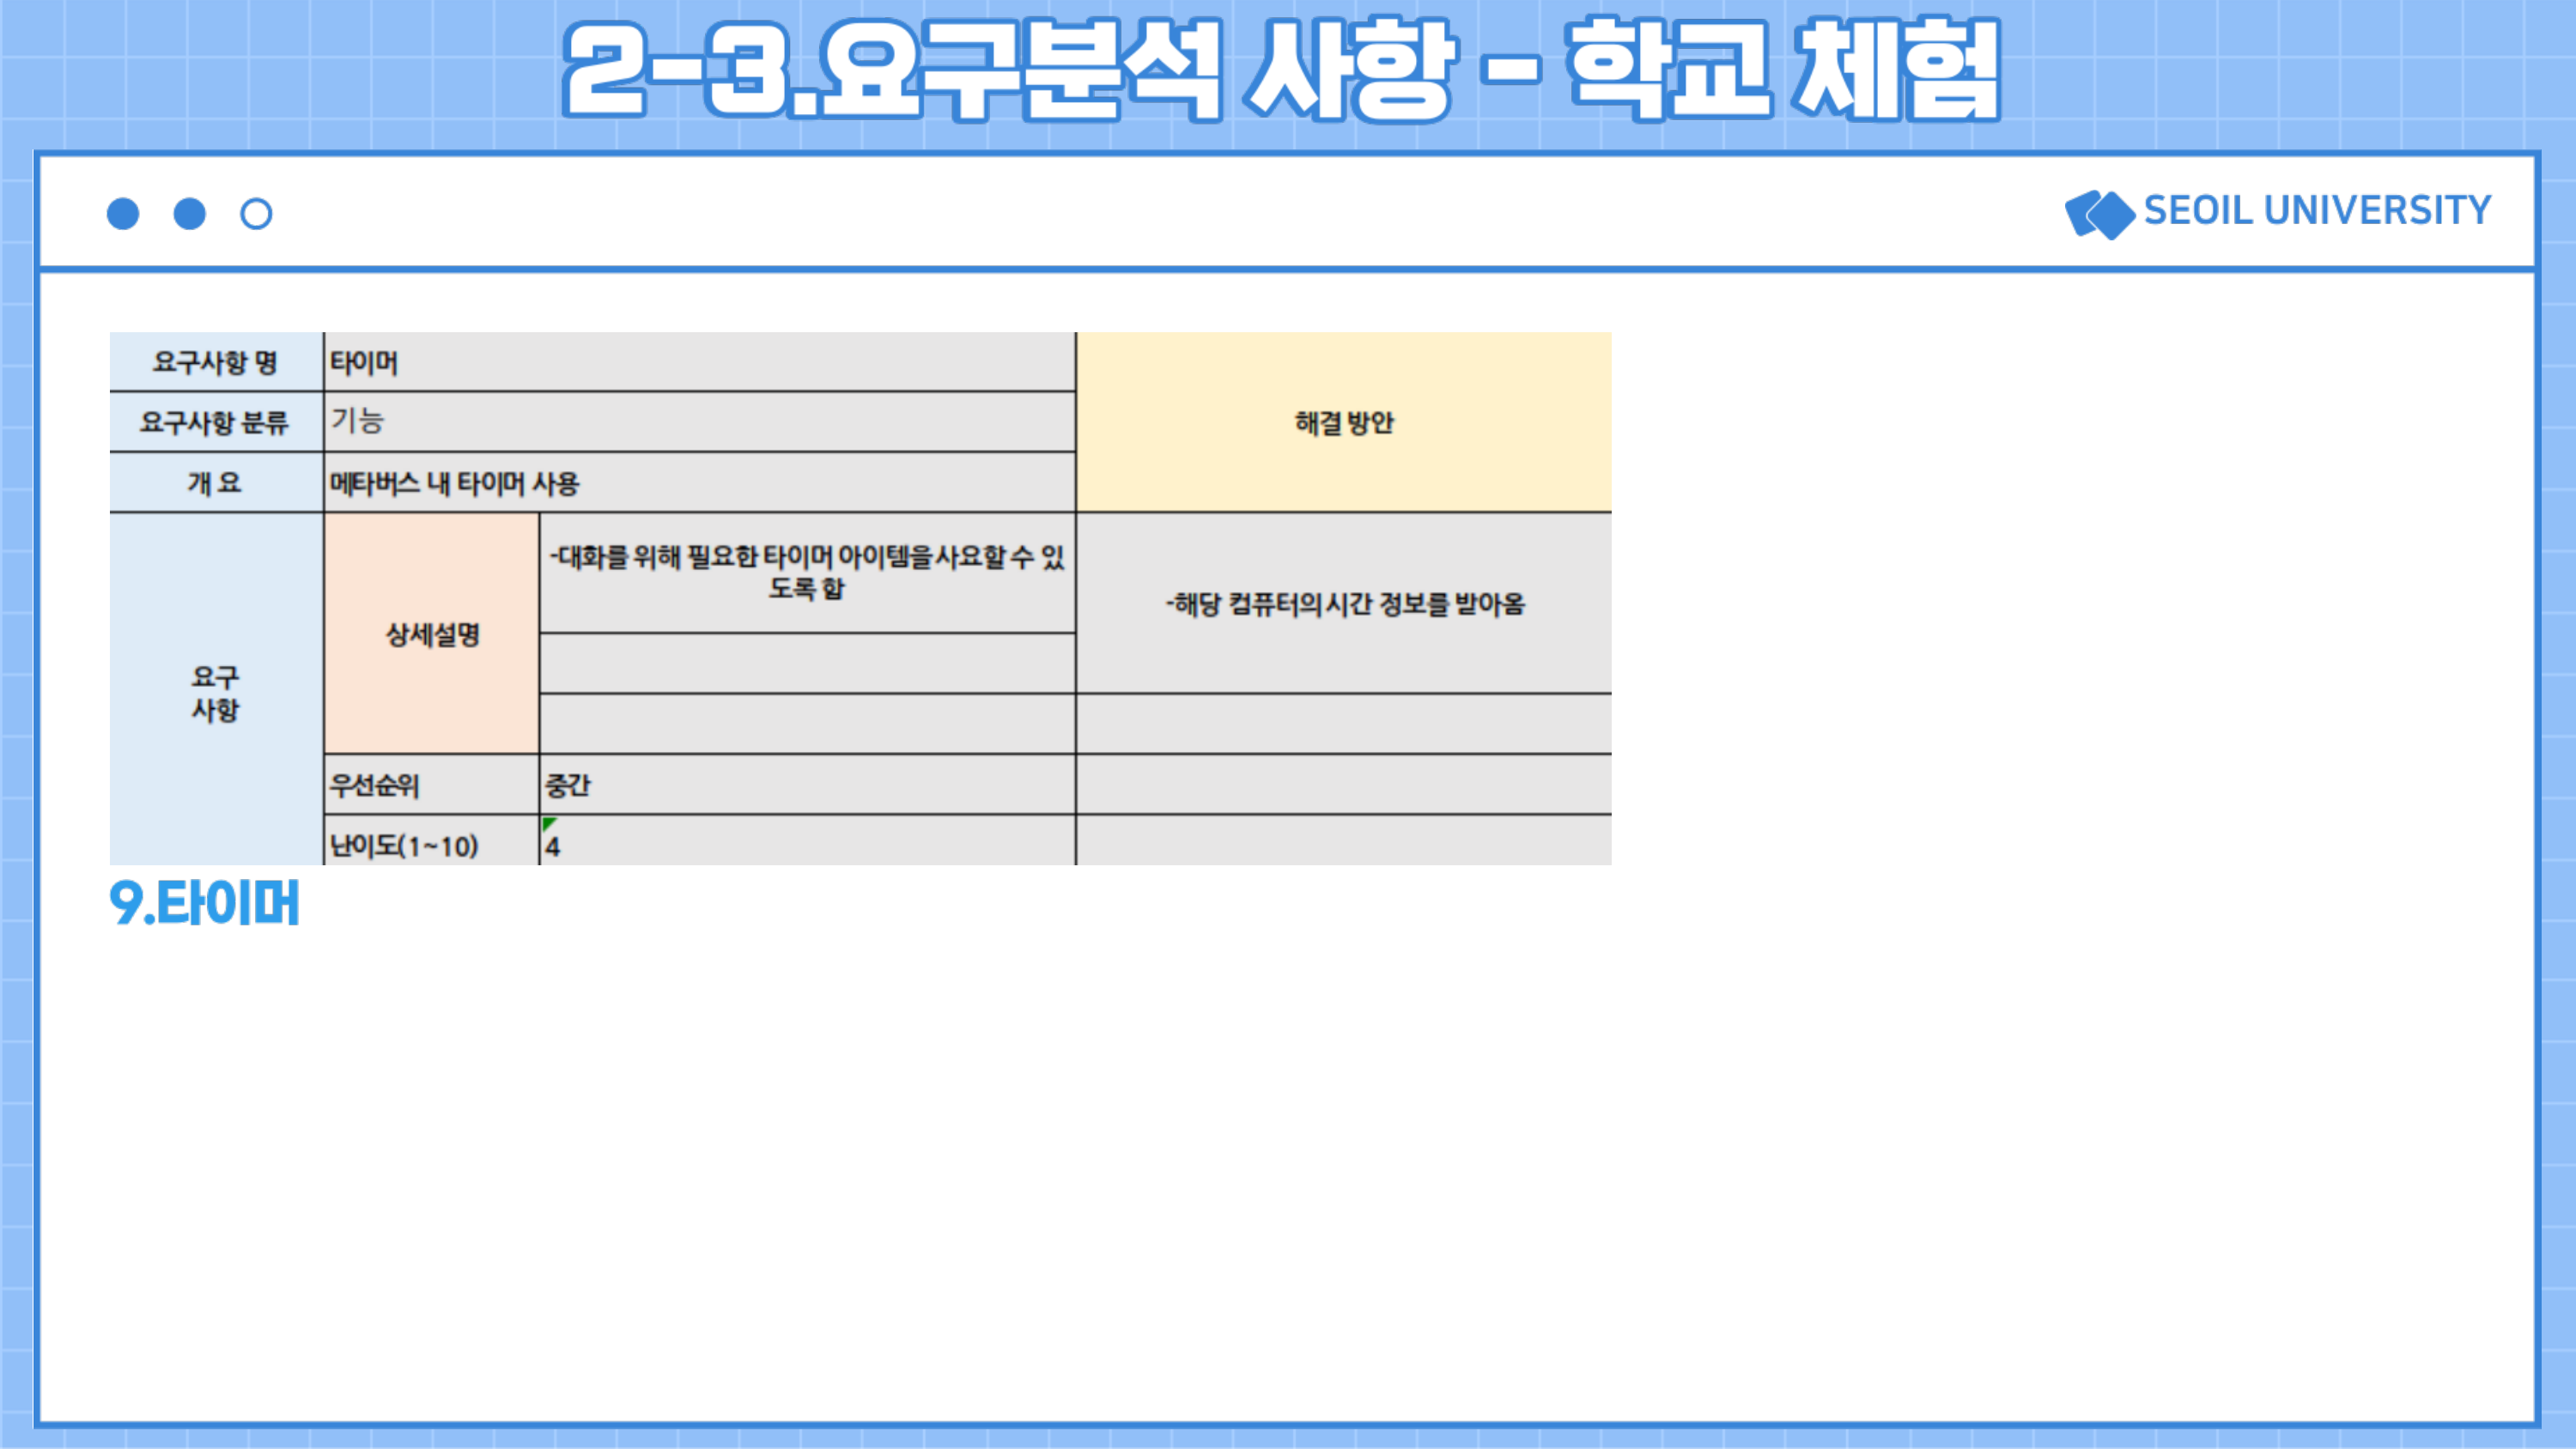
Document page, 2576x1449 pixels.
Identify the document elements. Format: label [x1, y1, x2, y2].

text_box [2133, 184, 2502, 241]
text_box [109, 332, 1612, 865]
picture [101, 857, 323, 949]
picture [0, 0, 2127, 249]
text_box [0, 0, 2576, 1449]
text_box [33, 149, 2542, 1429]
